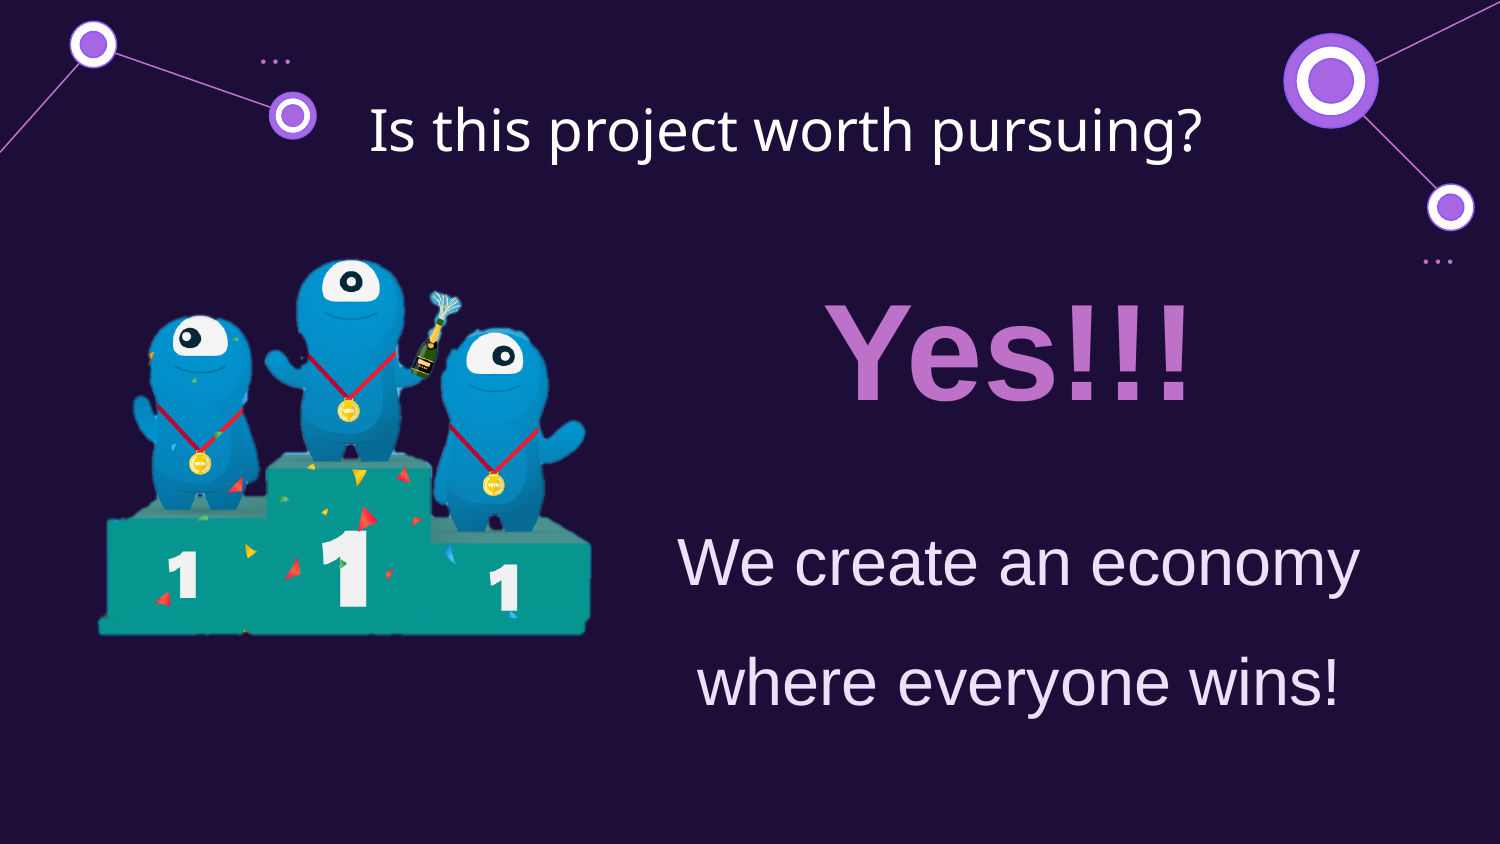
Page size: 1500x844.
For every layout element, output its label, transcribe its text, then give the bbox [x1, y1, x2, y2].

title We create an economy where everyone wins! [703, 463, 1405, 672]
picture [0, 72, 699, 771]
text_box Is this project worth pursuing? [703, 86, 1218, 171]
text_box Yes!!! [808, 255, 1213, 436]
